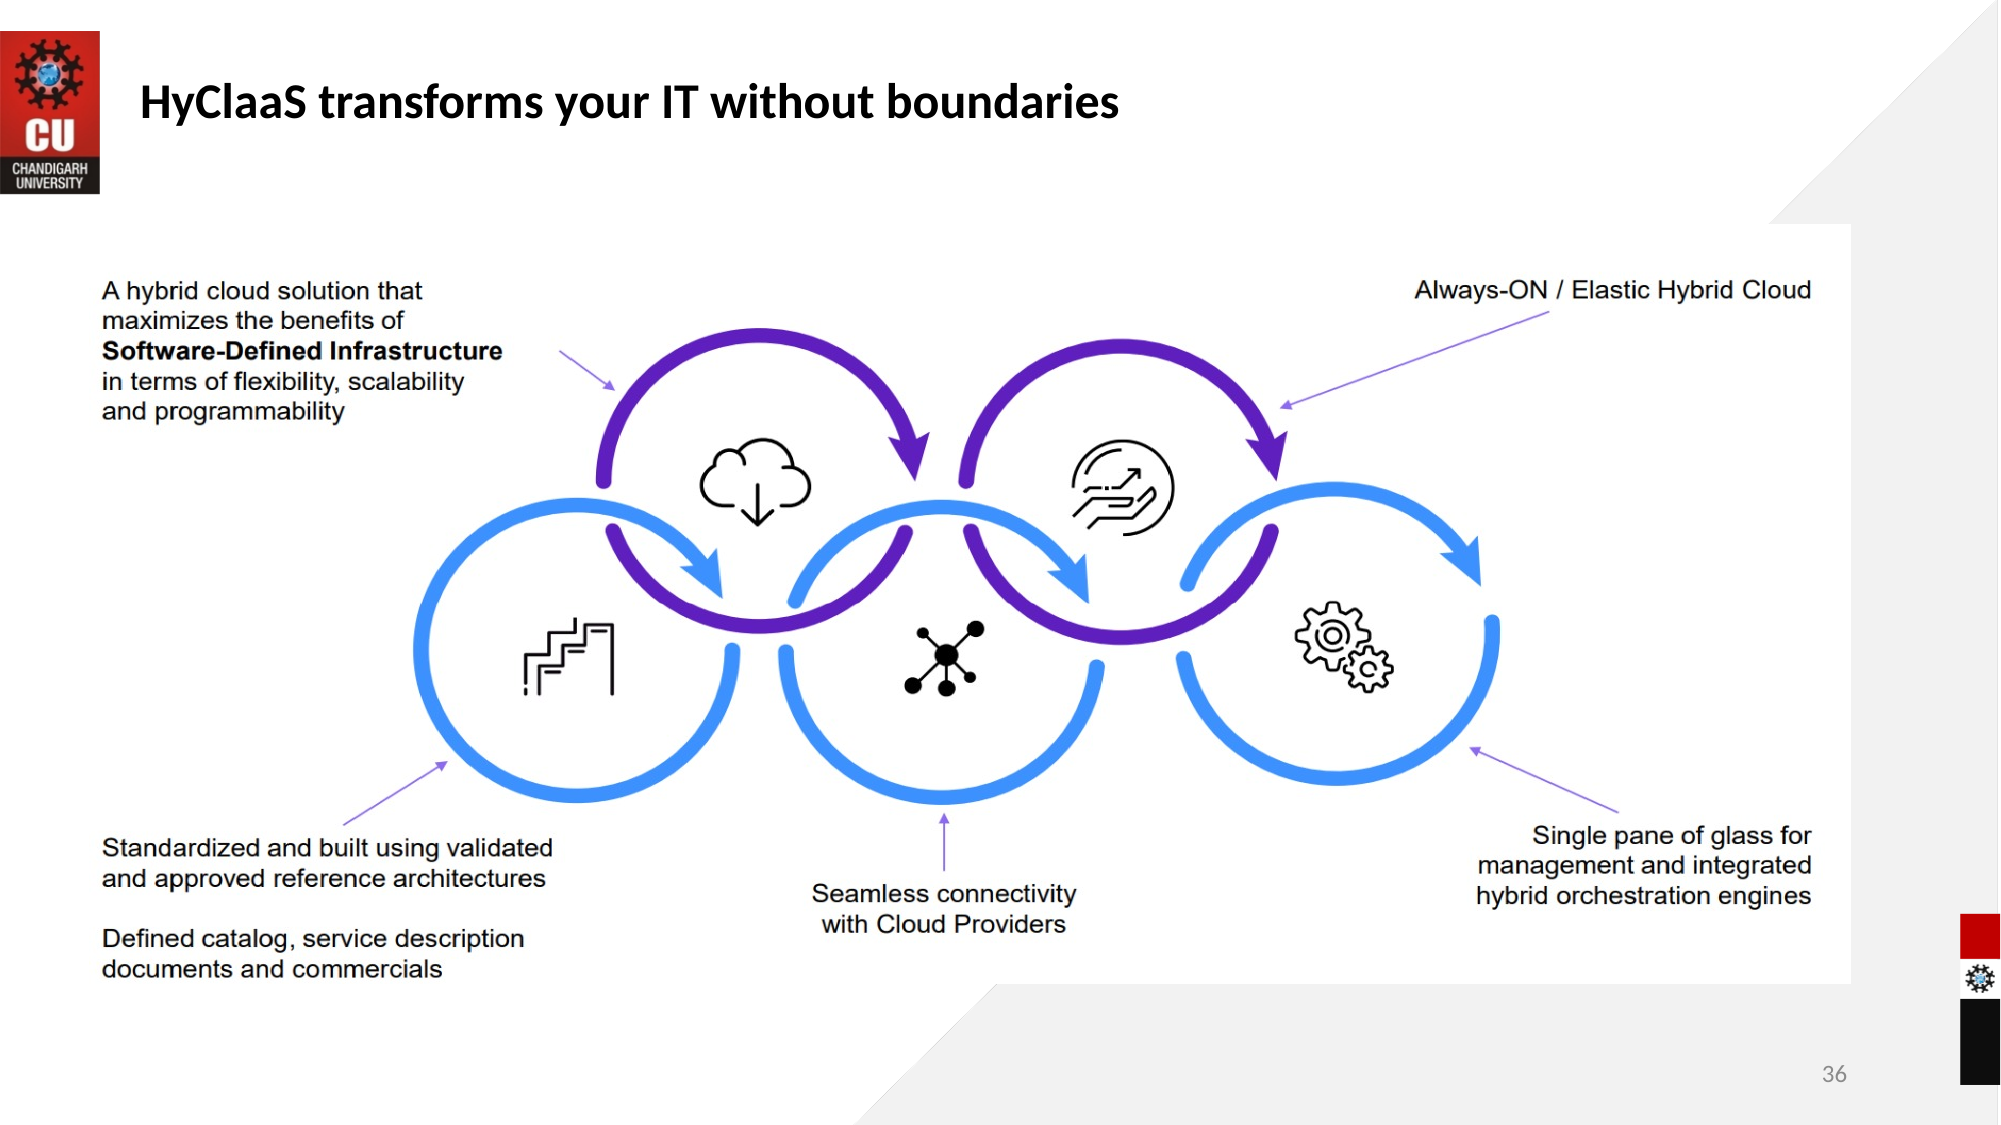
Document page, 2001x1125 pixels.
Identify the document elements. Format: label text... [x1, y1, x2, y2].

slide_number 36 [1412, 1042, 1863, 1103]
title HyClaaS transforms your IT without boundaries [125, 61, 2000, 140]
picture [0, 0, 2001, 1125]
